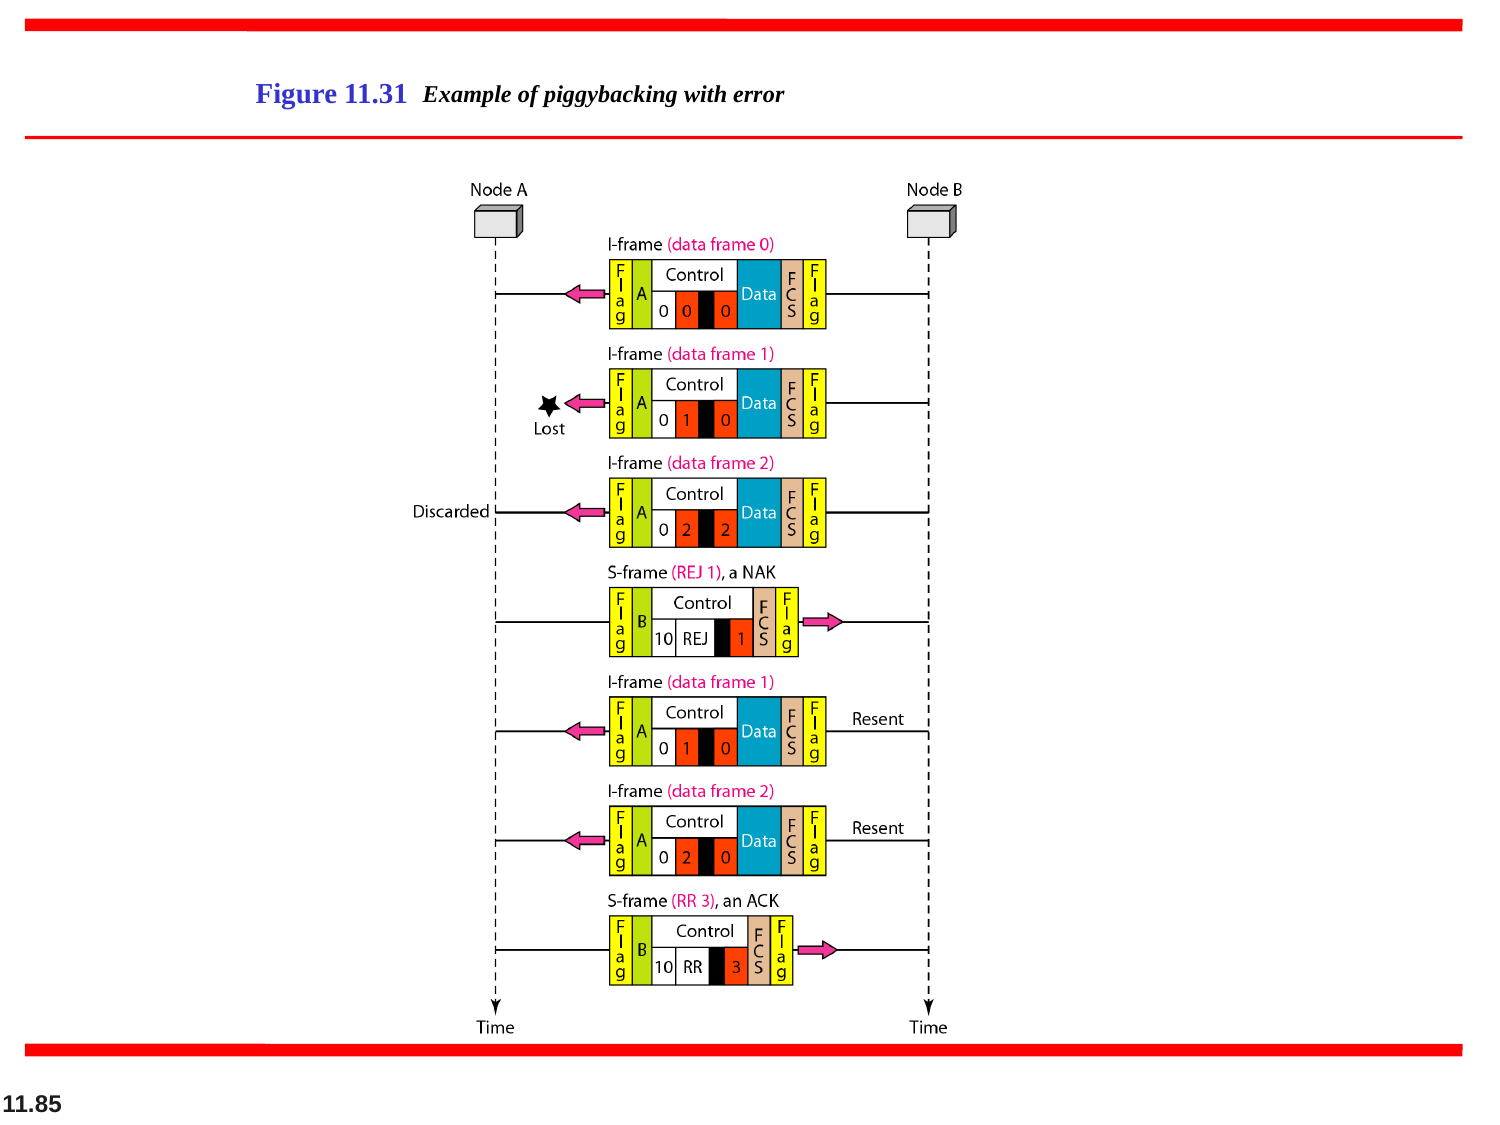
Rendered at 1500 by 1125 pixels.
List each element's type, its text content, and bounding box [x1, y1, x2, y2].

slide_number 11.85 [0, 1049, 301, 1125]
picture [411, 180, 963, 1038]
text_box Figure 11.31 Example of piggybacking with error [240, 37, 801, 117]
